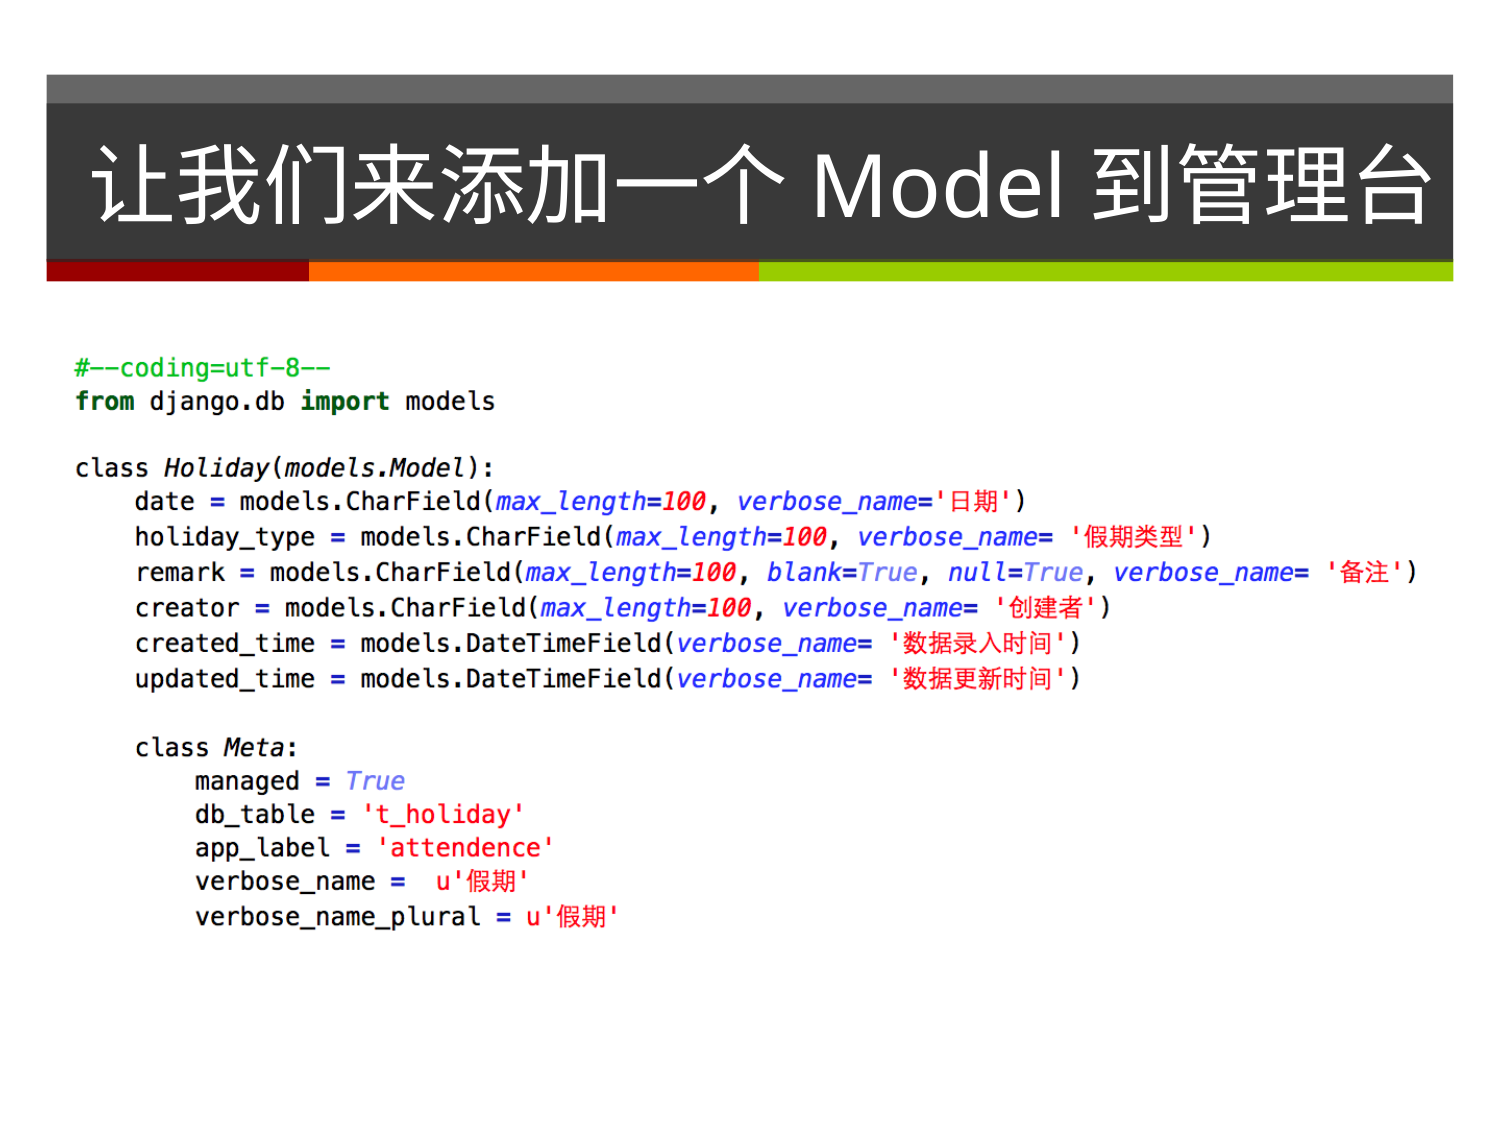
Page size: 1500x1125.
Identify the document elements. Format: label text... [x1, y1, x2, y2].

title 让我们来添加一个Model到管理台 [46, 103, 1454, 263]
picture [61, 339, 1438, 966]
